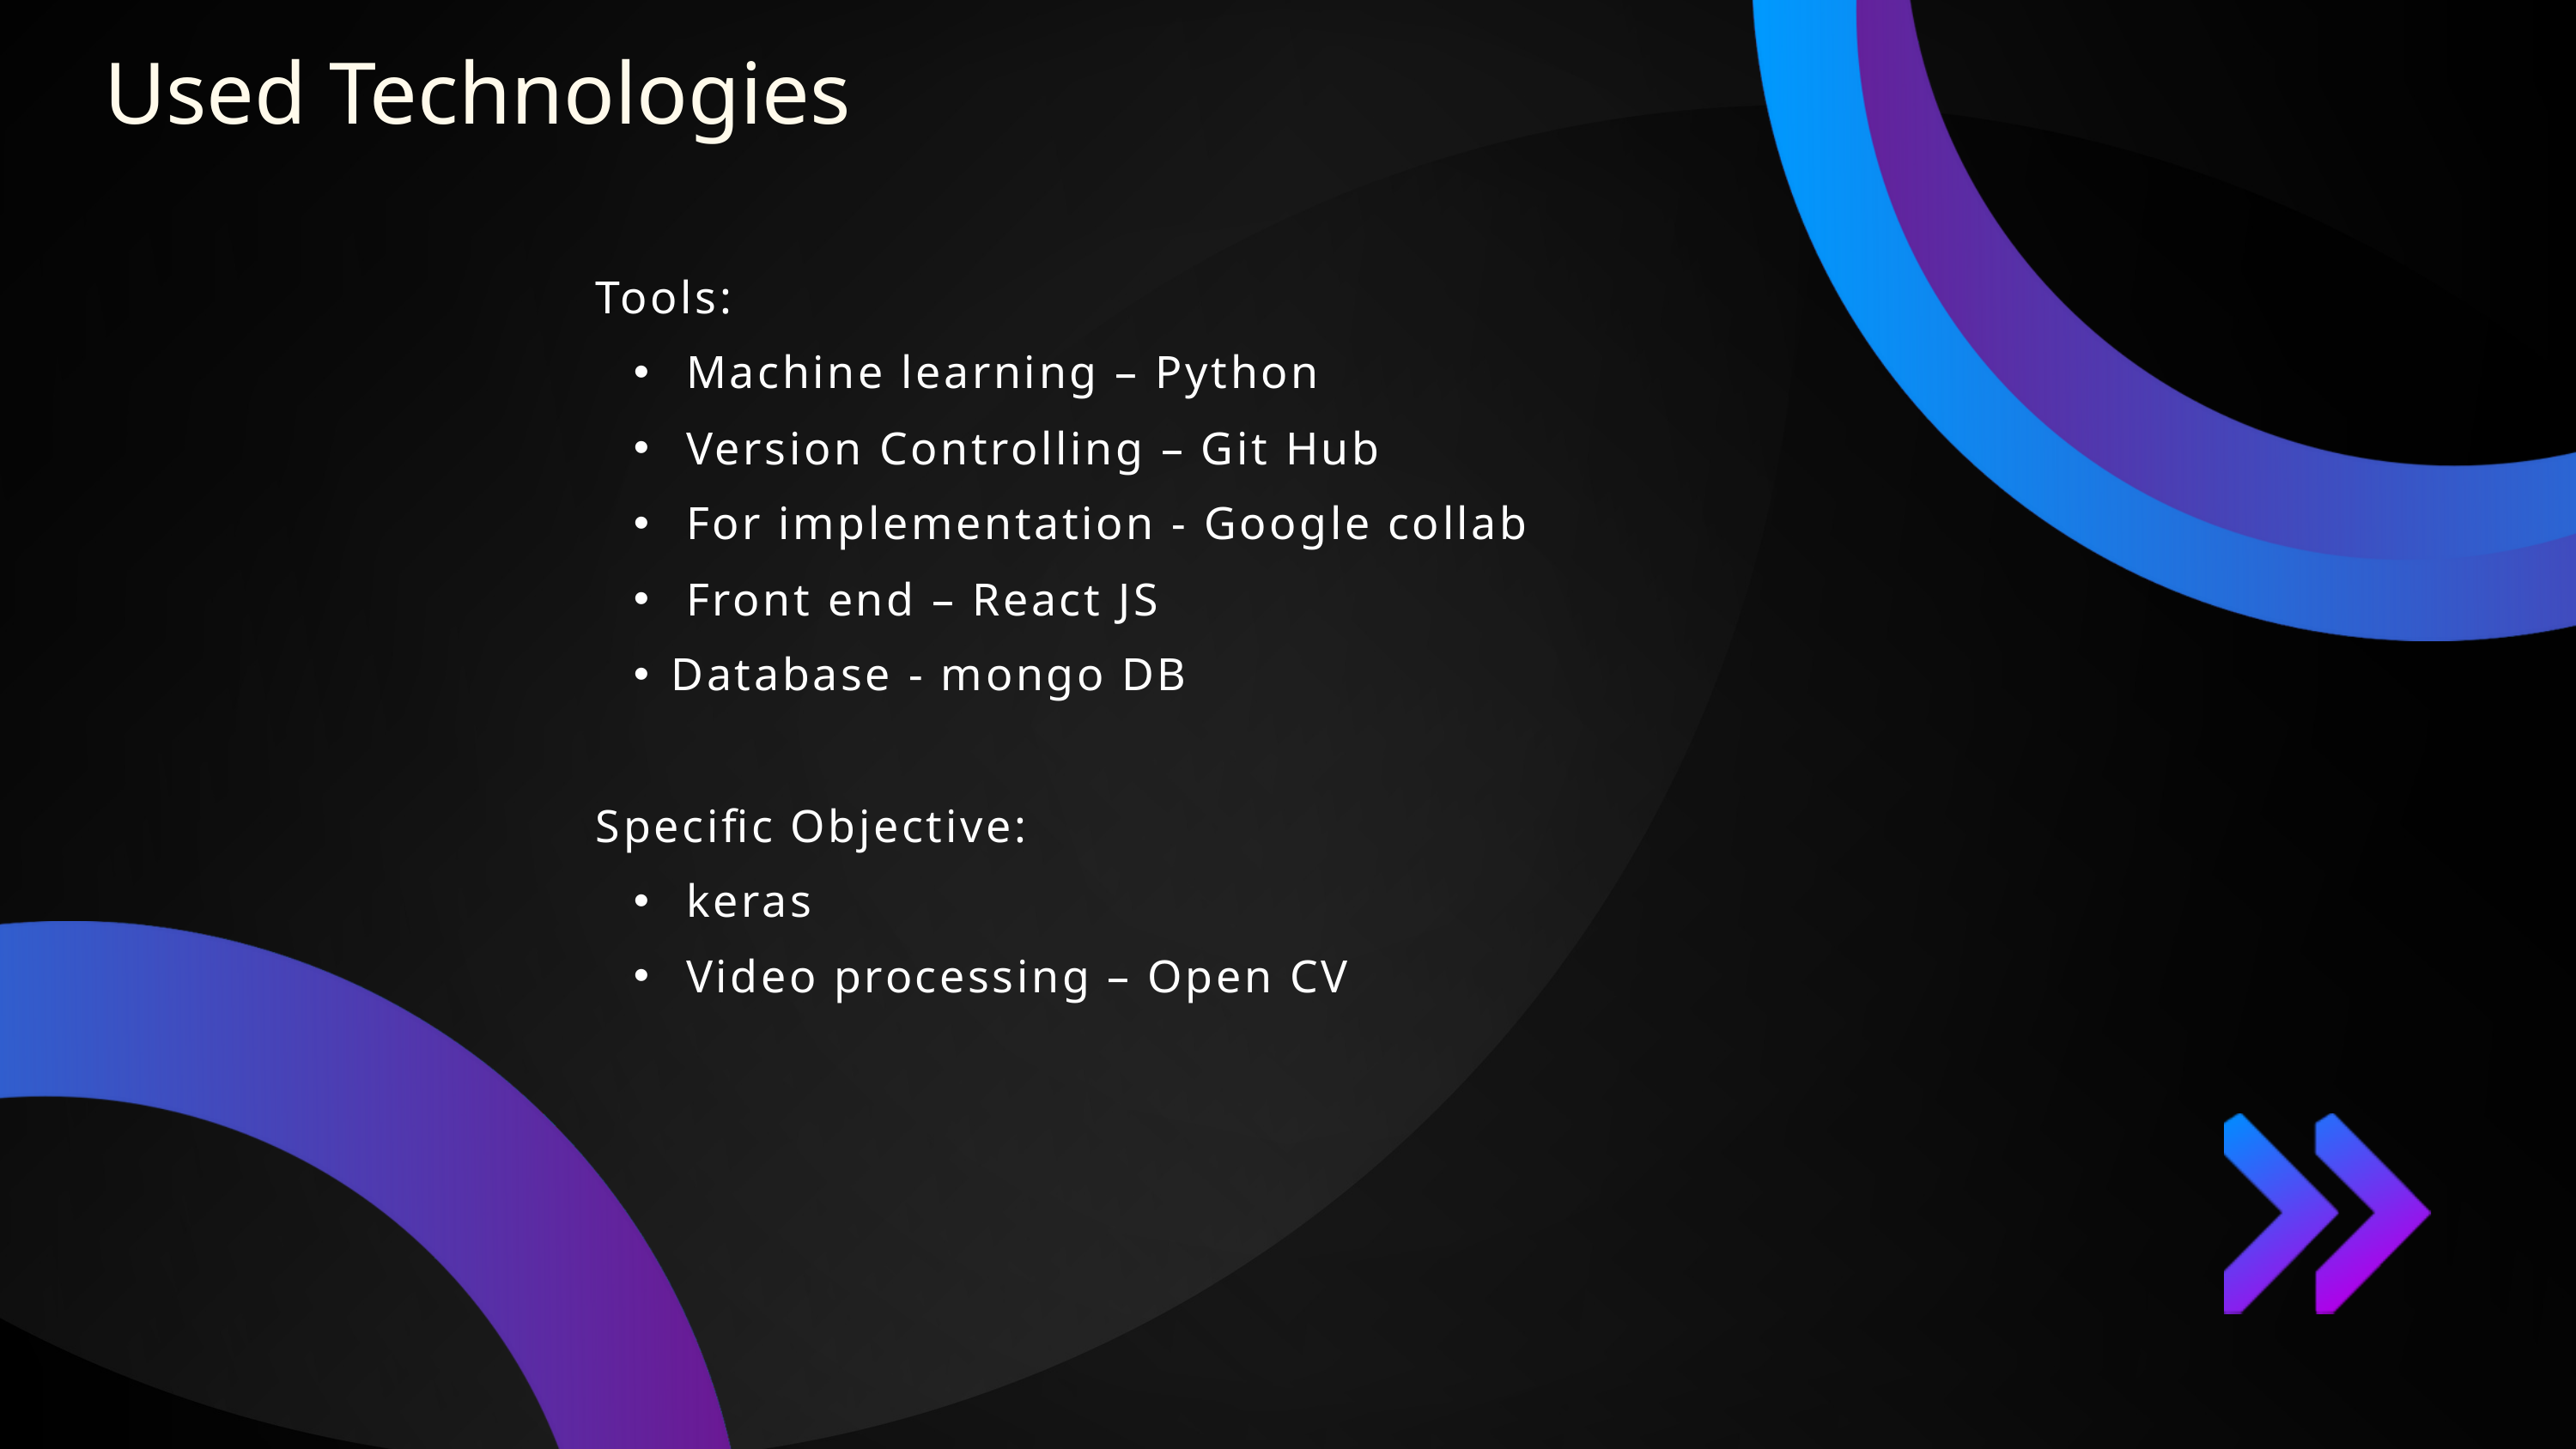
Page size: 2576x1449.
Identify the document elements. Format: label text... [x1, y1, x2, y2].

text_box [0, 921, 749, 1449]
text_box [0, 0, 2576, 1449]
text_box Tools: Machine learning – Python Version Controlling – Git Hub For implementation - Google collab Front end – React JS Database - mongo DB Specific Objective: keras Video processing – Open CV [595, 246, 1643, 1126]
text_box Used Technologies [104, 22, 1643, 141]
text_box [1752, 0, 2576, 641]
text_box [2224, 1113, 2432, 1314]
